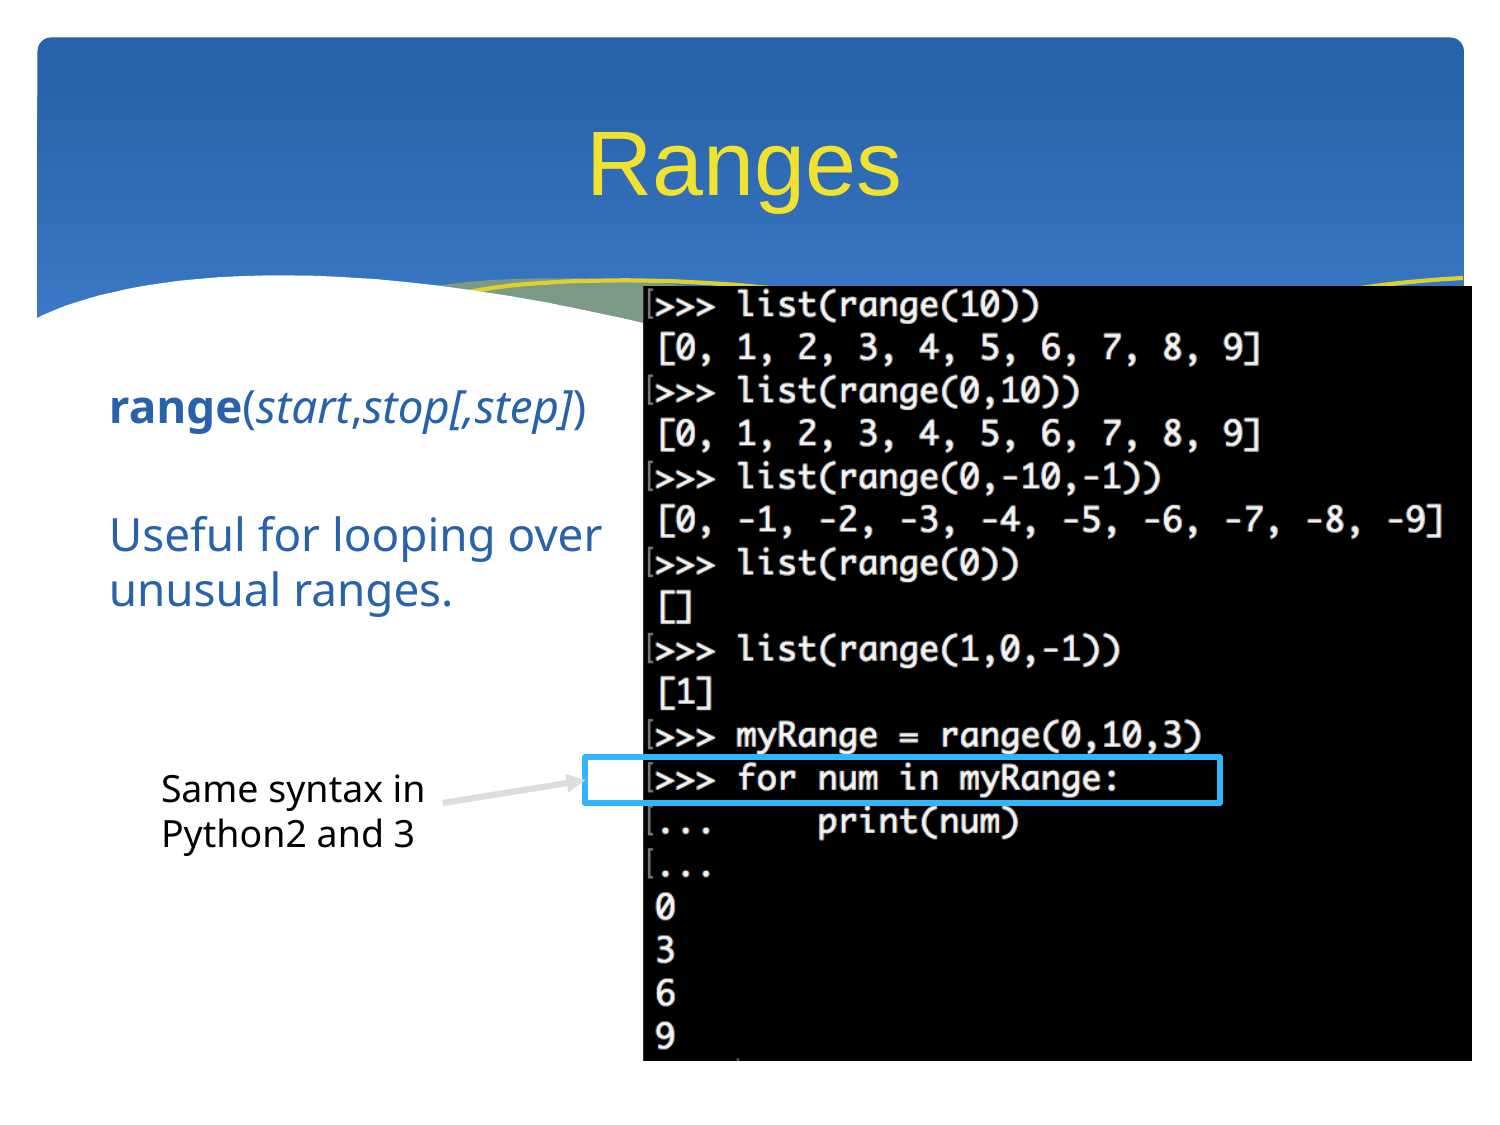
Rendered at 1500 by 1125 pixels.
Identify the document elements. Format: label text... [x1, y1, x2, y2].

picture [643, 286, 1472, 1061]
text_box Same syntax in Python2 and 3 [146, 757, 441, 907]
list range(start,stop[,step]) Useful for looping over unusual ranges. [44, 370, 637, 834]
title Ranges [44, 55, 1445, 261]
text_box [442, 779, 586, 804]
text_box [584, 756, 637, 804]
